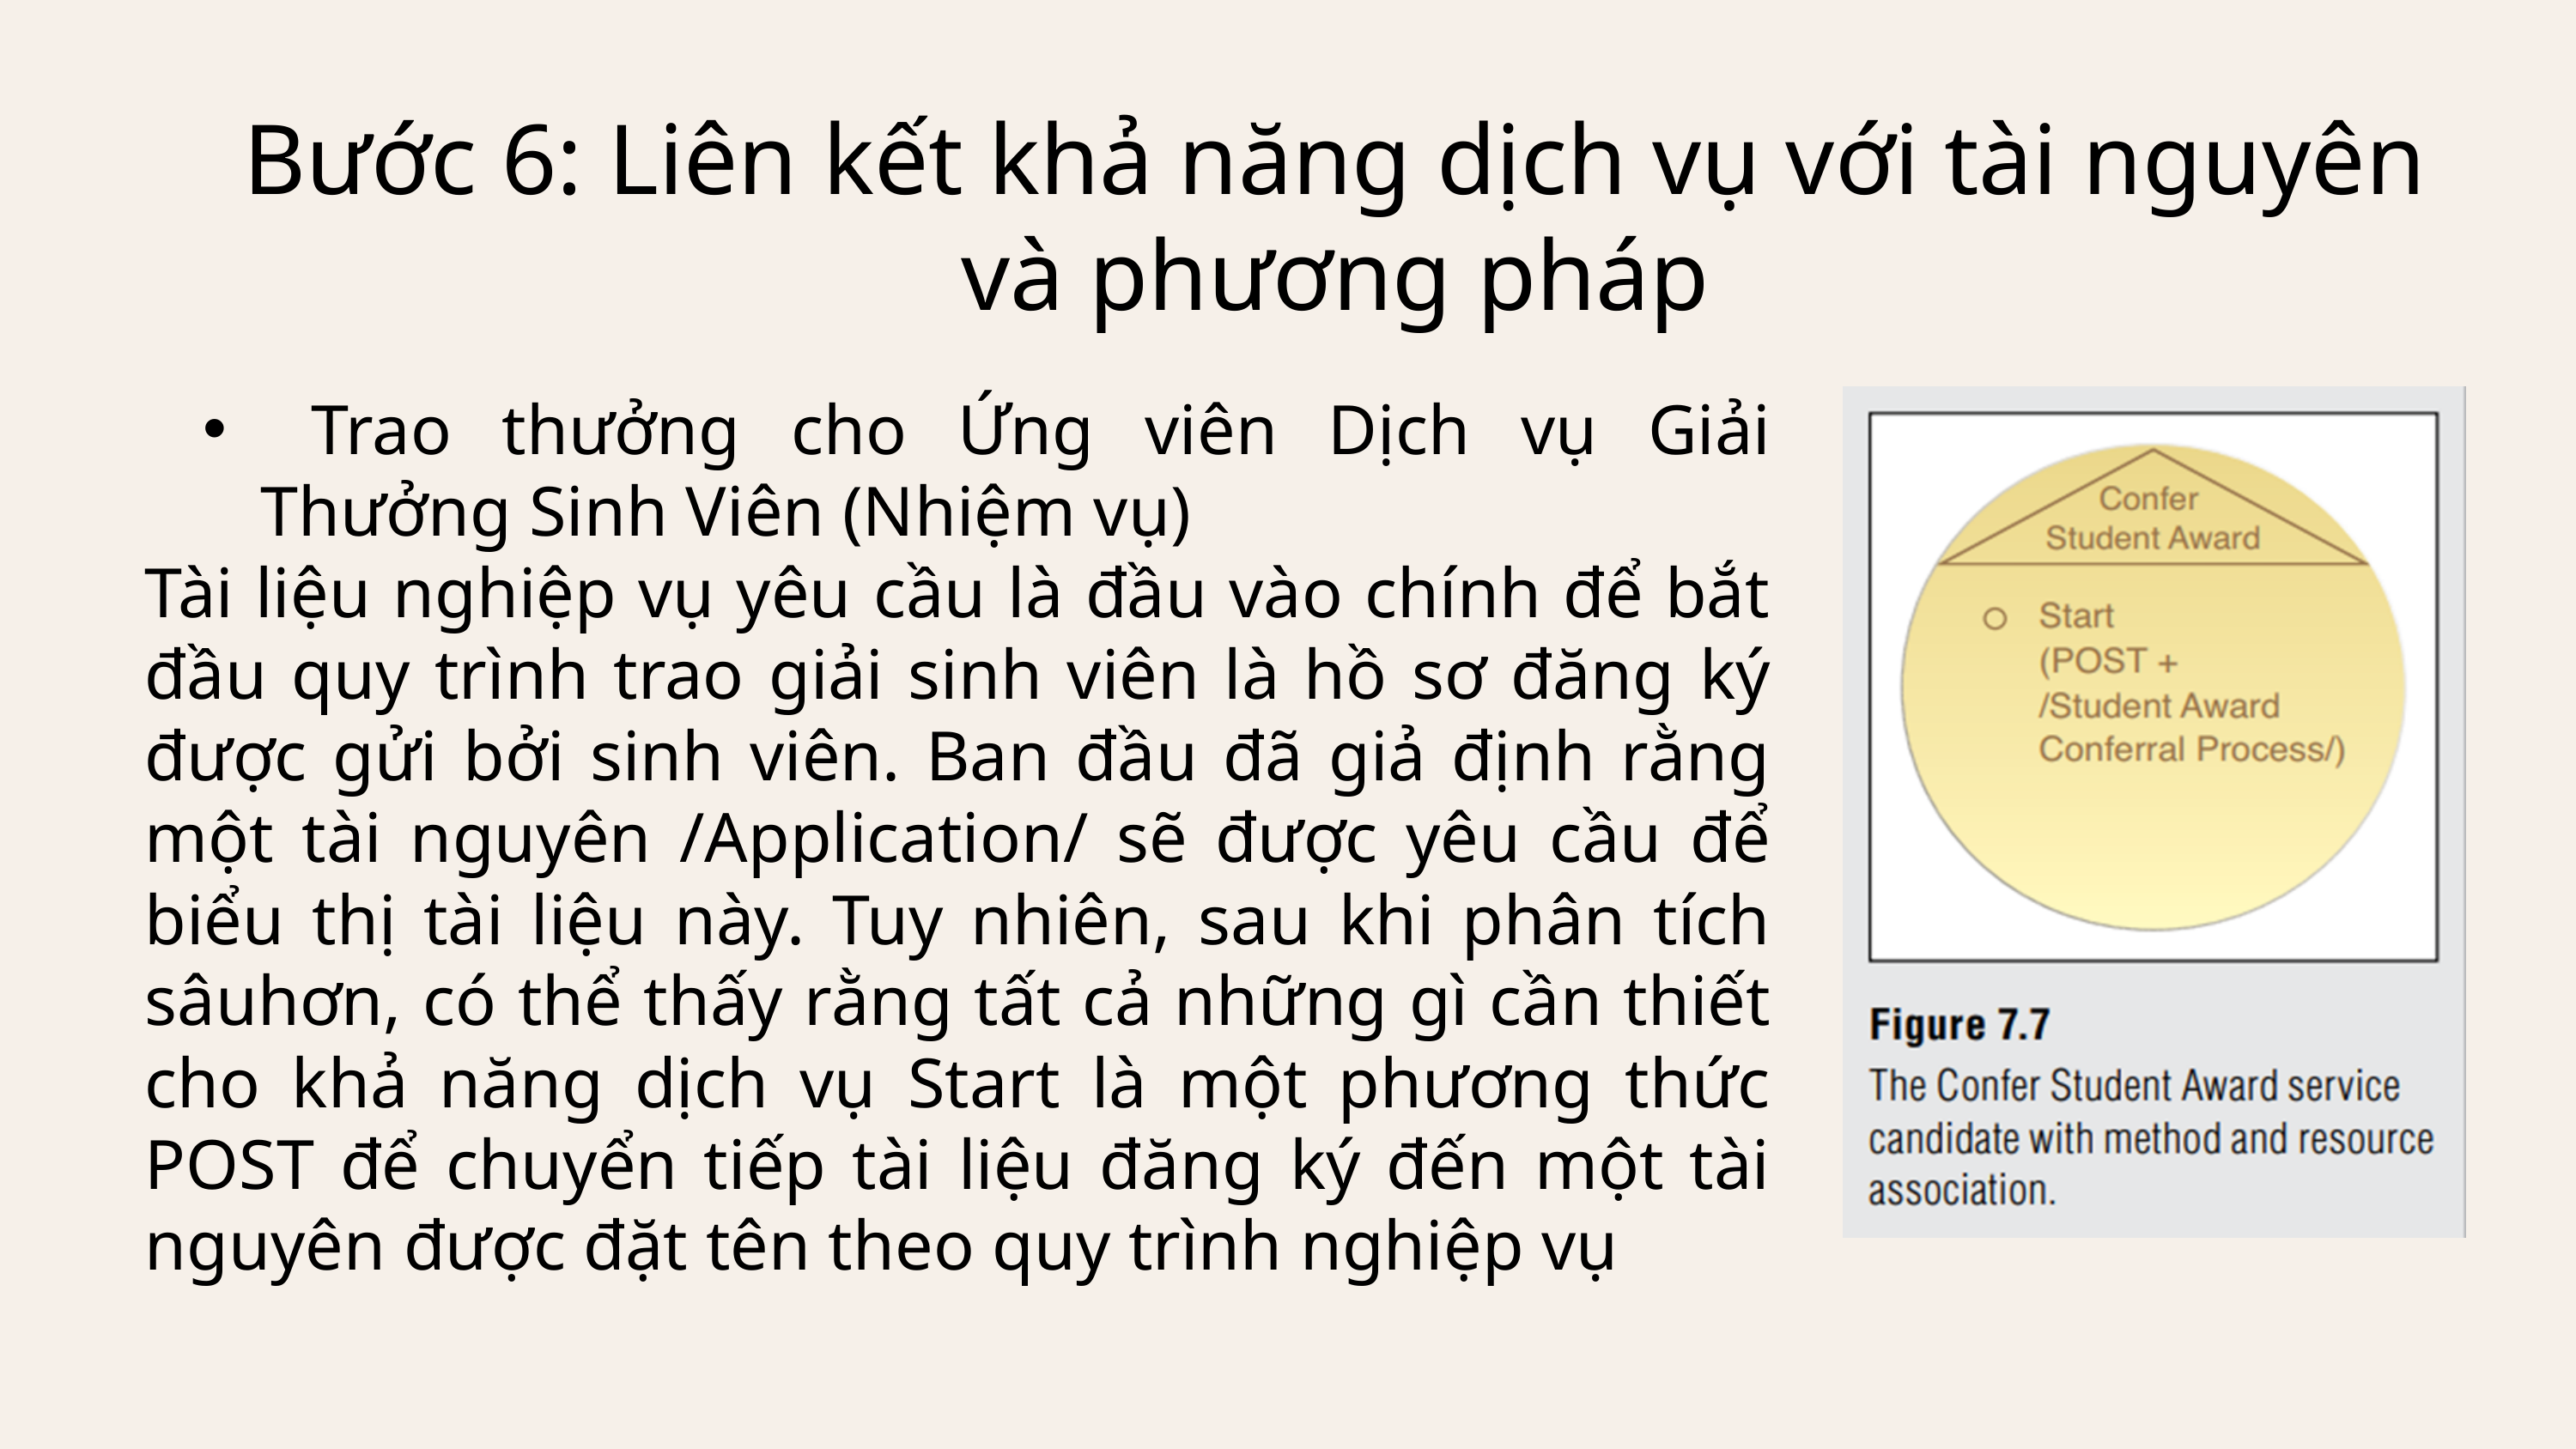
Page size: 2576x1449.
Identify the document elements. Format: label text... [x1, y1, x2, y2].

text_box Bước 6: Liên kết khả năng dịch vụ với tài nguyên và phương pháp [240, 98, 2432, 330]
picture [1843, 386, 2466, 1239]
text_box Trao thưởng cho Ứng viên Dịch vụ Giải Thưởng Sinh Viên (Nhiệm vụ) Tài liệu nghiệp vụ yêu cầu là đầu vào chính để bắt đầu quy trình trao giải sinh viên là hồ sơ đăng ký được gửi bởi sinh viên. Ban đầu đã giả định rằng một tài nguyên /Application/ sẽ được yêu cầu để biểu thị tài liệu này. Tuy nhiên, sau khi phân tích sâuhơn, có thể thấy rằng tất cả những gì cần thiết cho khả năng dịch vụ Start là một phương thức POST để chuyển tiếp tài liệu đăng ký đến một tài nguyên được đặt tên theo quy trình nghiệp vụ [144, 386, 1771, 1284]
